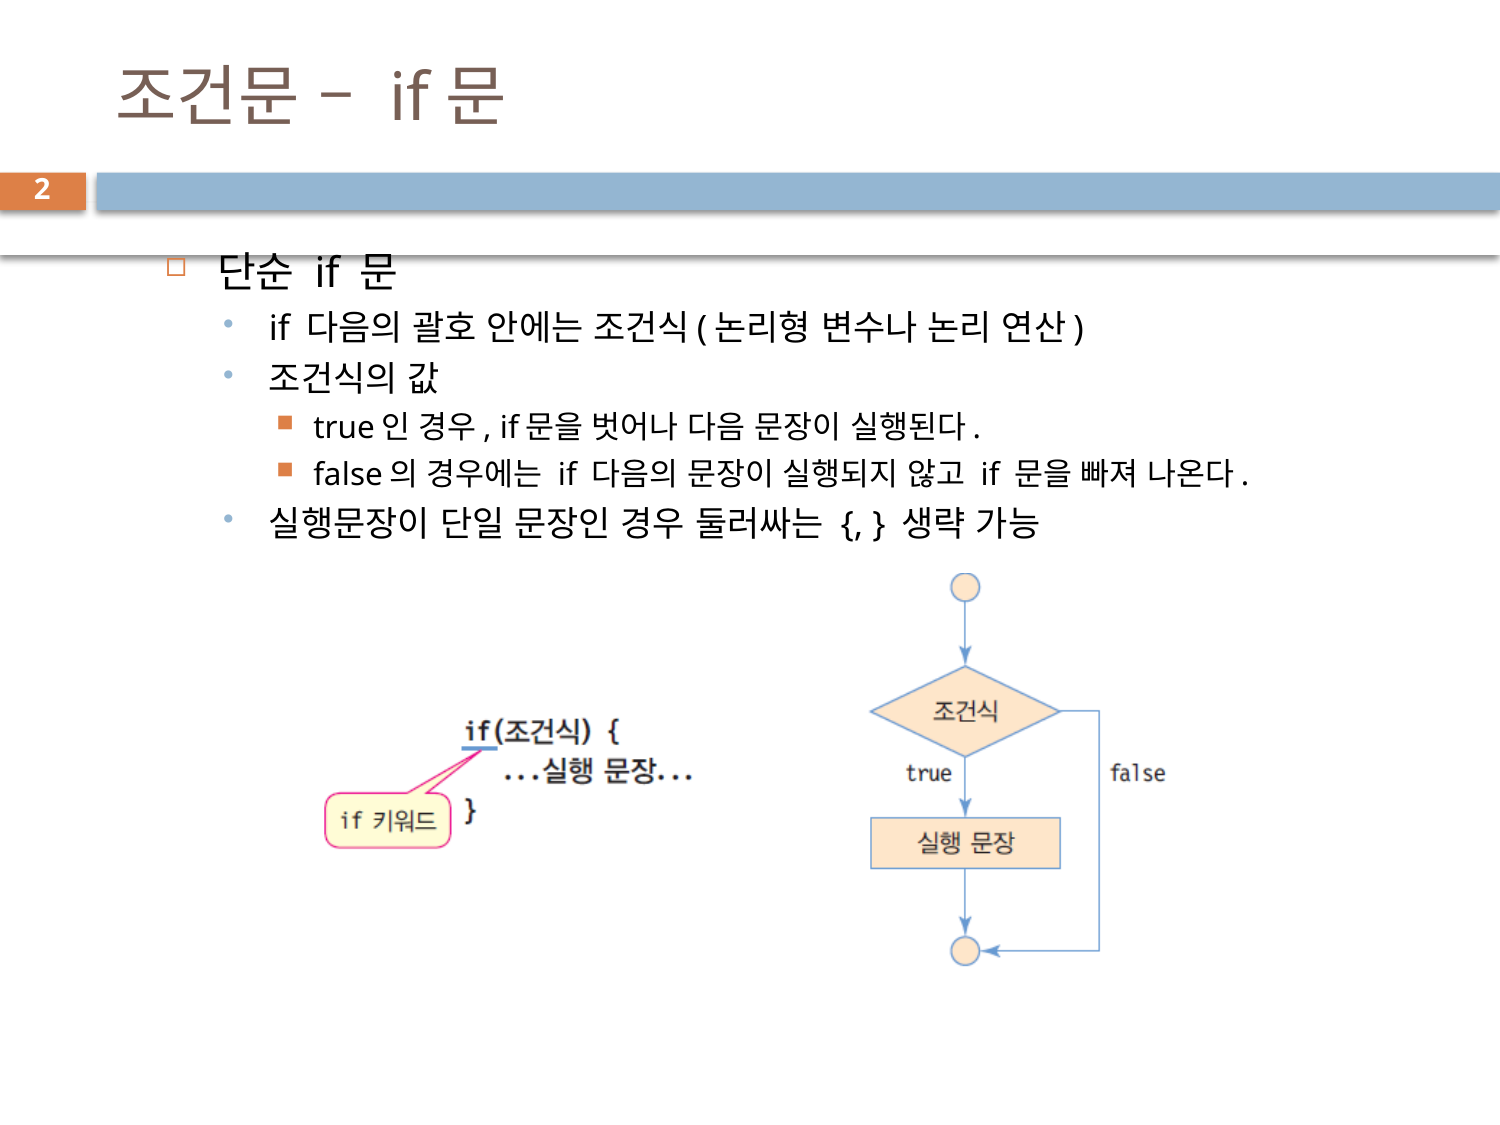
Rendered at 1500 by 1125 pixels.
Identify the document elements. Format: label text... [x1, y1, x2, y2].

picture [313, 573, 1181, 972]
list 단순 if 문 if 다음의 괄호 안에는 조건식(논리형 변수나 논리 연산) 조건식의 값 true인 경우, if문을 벗어나 다음 문장이 실행된다. false의 경우에는 if 다음의 문장이 실행되지 않고 if 문을 빠져 나온다. 실행문장이 단일 문장인 경우 둘러싸는 {, } 생략 가능 [150, 237, 1386, 552]
slide_number 2 [0, 170, 87, 211]
title 조건문 – if문 [100, 37, 1438, 149]
